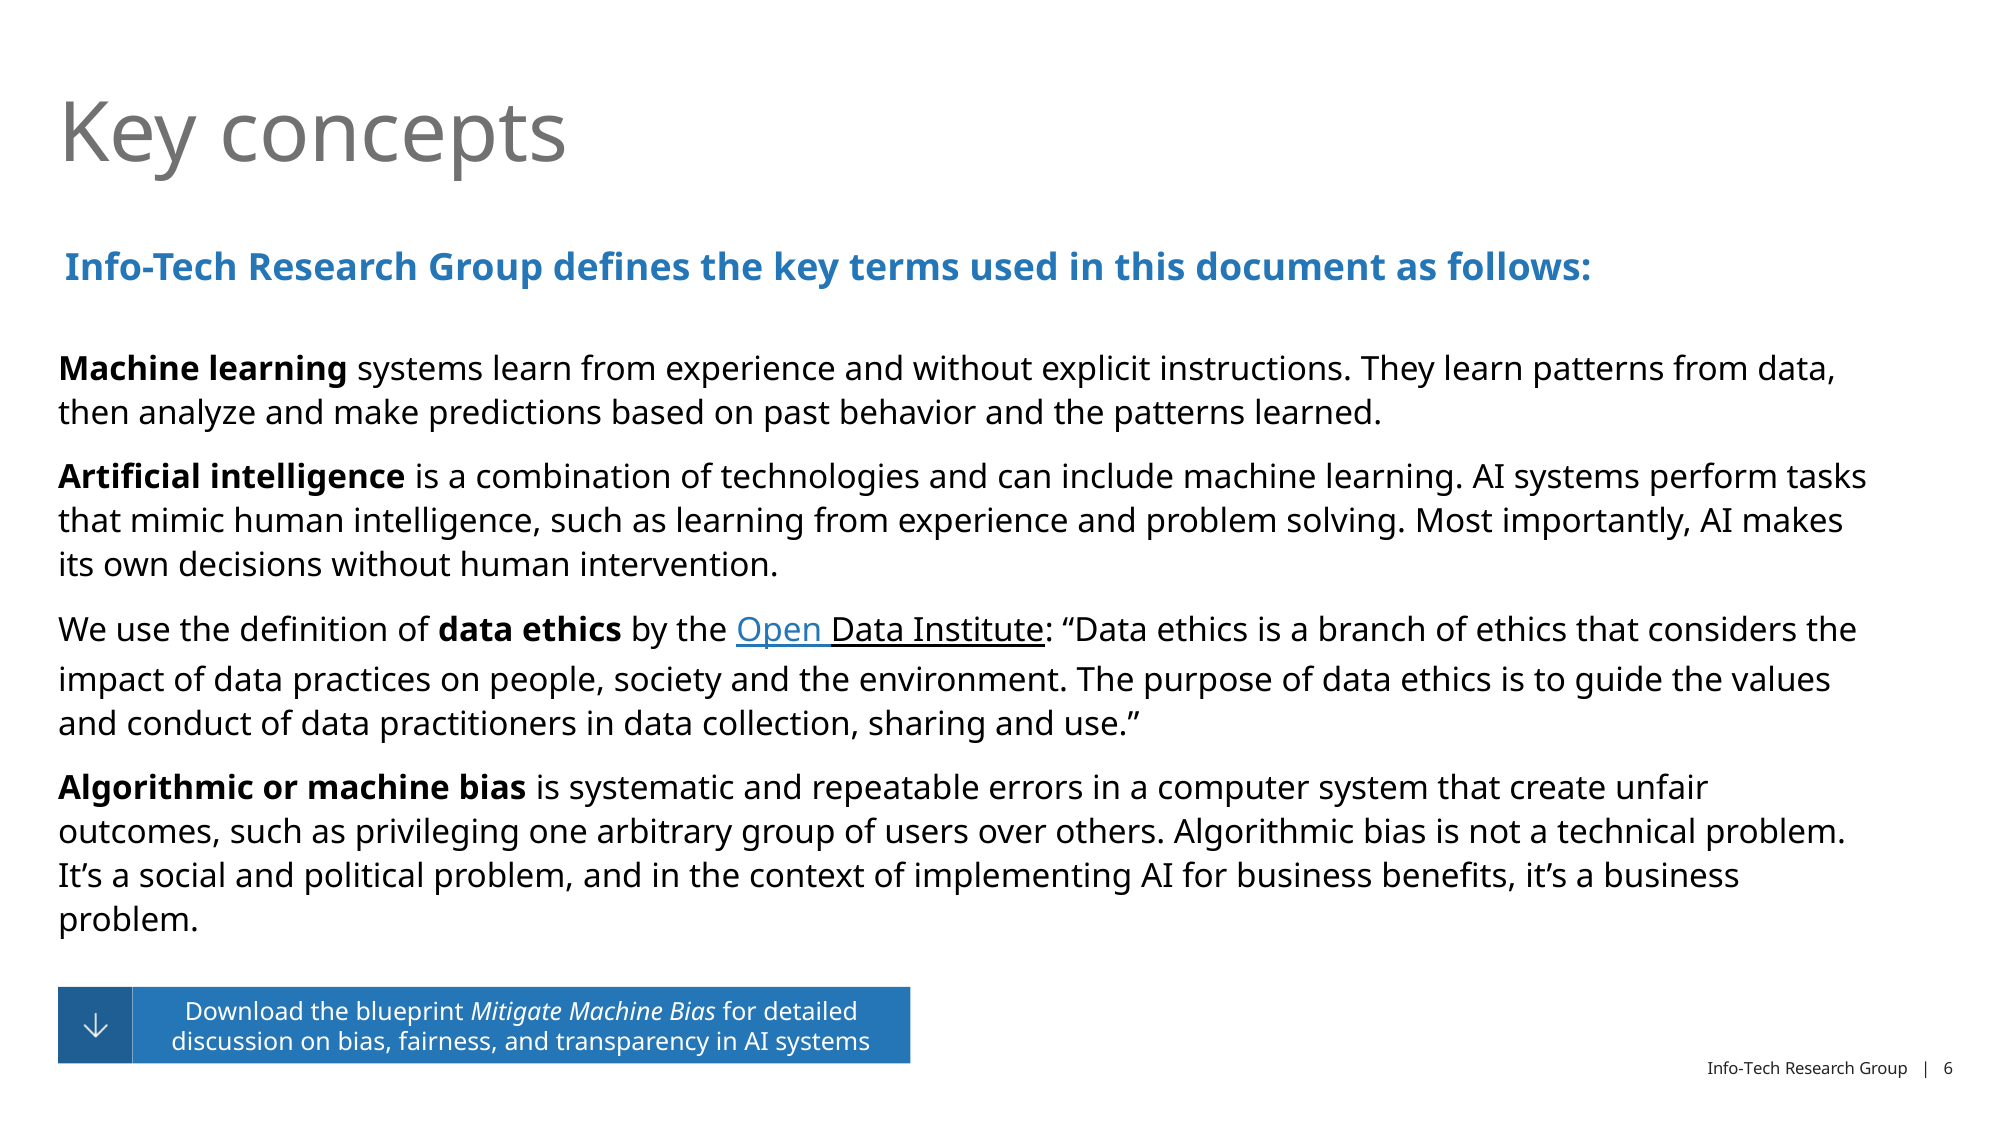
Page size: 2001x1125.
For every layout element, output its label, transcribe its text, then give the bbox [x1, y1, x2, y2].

list Machine learning systems learn from experience and without explicit instructions. They learn patterns from data, then analyze and make predictions based on past behavior and the patterns learned. Artificial intelligence is a combination of technologies and can include machine learning. AI systems perform tasks that mimic human intelligence, such as learning from experience and problem solving. Most importantly, AI makes its own decisions without human intervention. We use the definition of data ethics by the Open Data Institute: “Data ethics is a branch of ethics that considers the impact of data practices on people, society and the environment. The purpose of data ethics is to guide the values and conduct of data practitioners in data collection, sharing and use.” Algorithmic or machine bias is systematic and repeatable errors in a computer system that create unfair outcomes, such as privileging one arbitrary group of users over others. Algorithmic bias is not a technical problem. It’s a social and political problem, and in the context of implementing AI for business benefits, it’s a business problem. [58, 343, 1879, 958]
list Info-Tech Research Group defines the key terms used in this document as follows: [65, 238, 1819, 314]
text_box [58, 986, 911, 1064]
title Key concepts [58, 89, 1346, 210]
